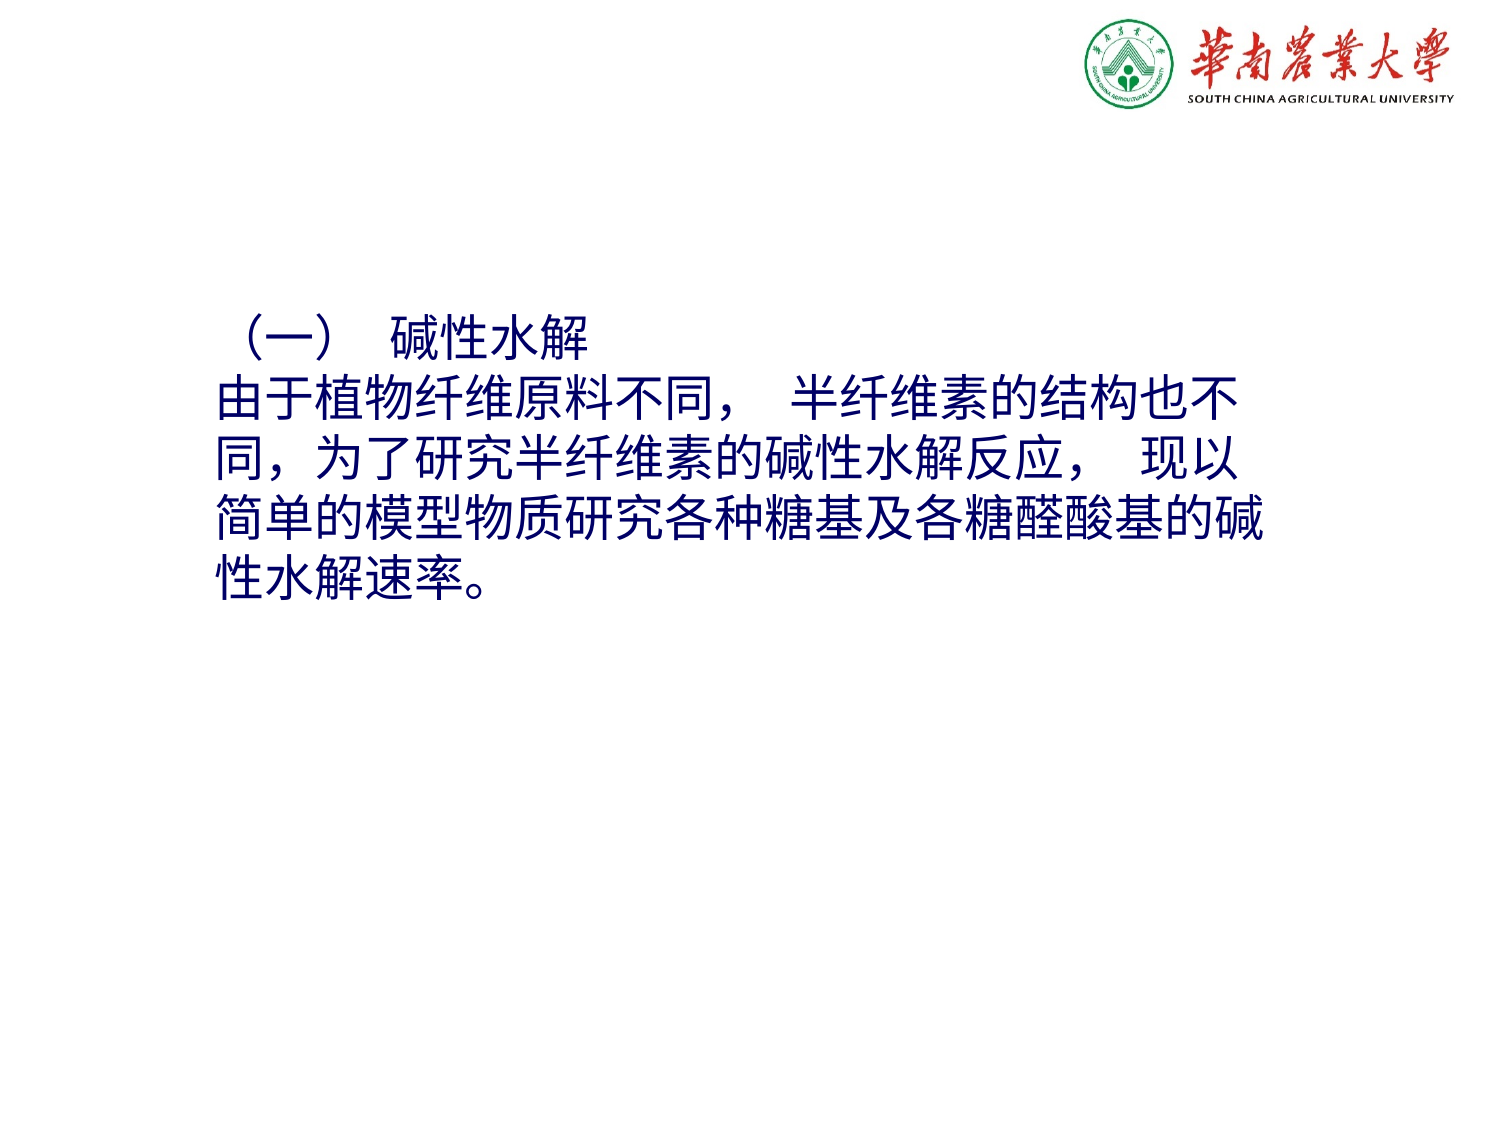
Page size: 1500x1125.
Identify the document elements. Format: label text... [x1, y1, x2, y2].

text_box （一） 碱性水解 由于植物纤维原料不同， 半纤维素的结构也不同，为了研究半纤维素的碱性水解反应， 现以简单的模型物质研究各种糖基及各糖醛酸基的碱性水解速率。 [199, 299, 1286, 674]
picture [1024, 0, 1500, 127]
